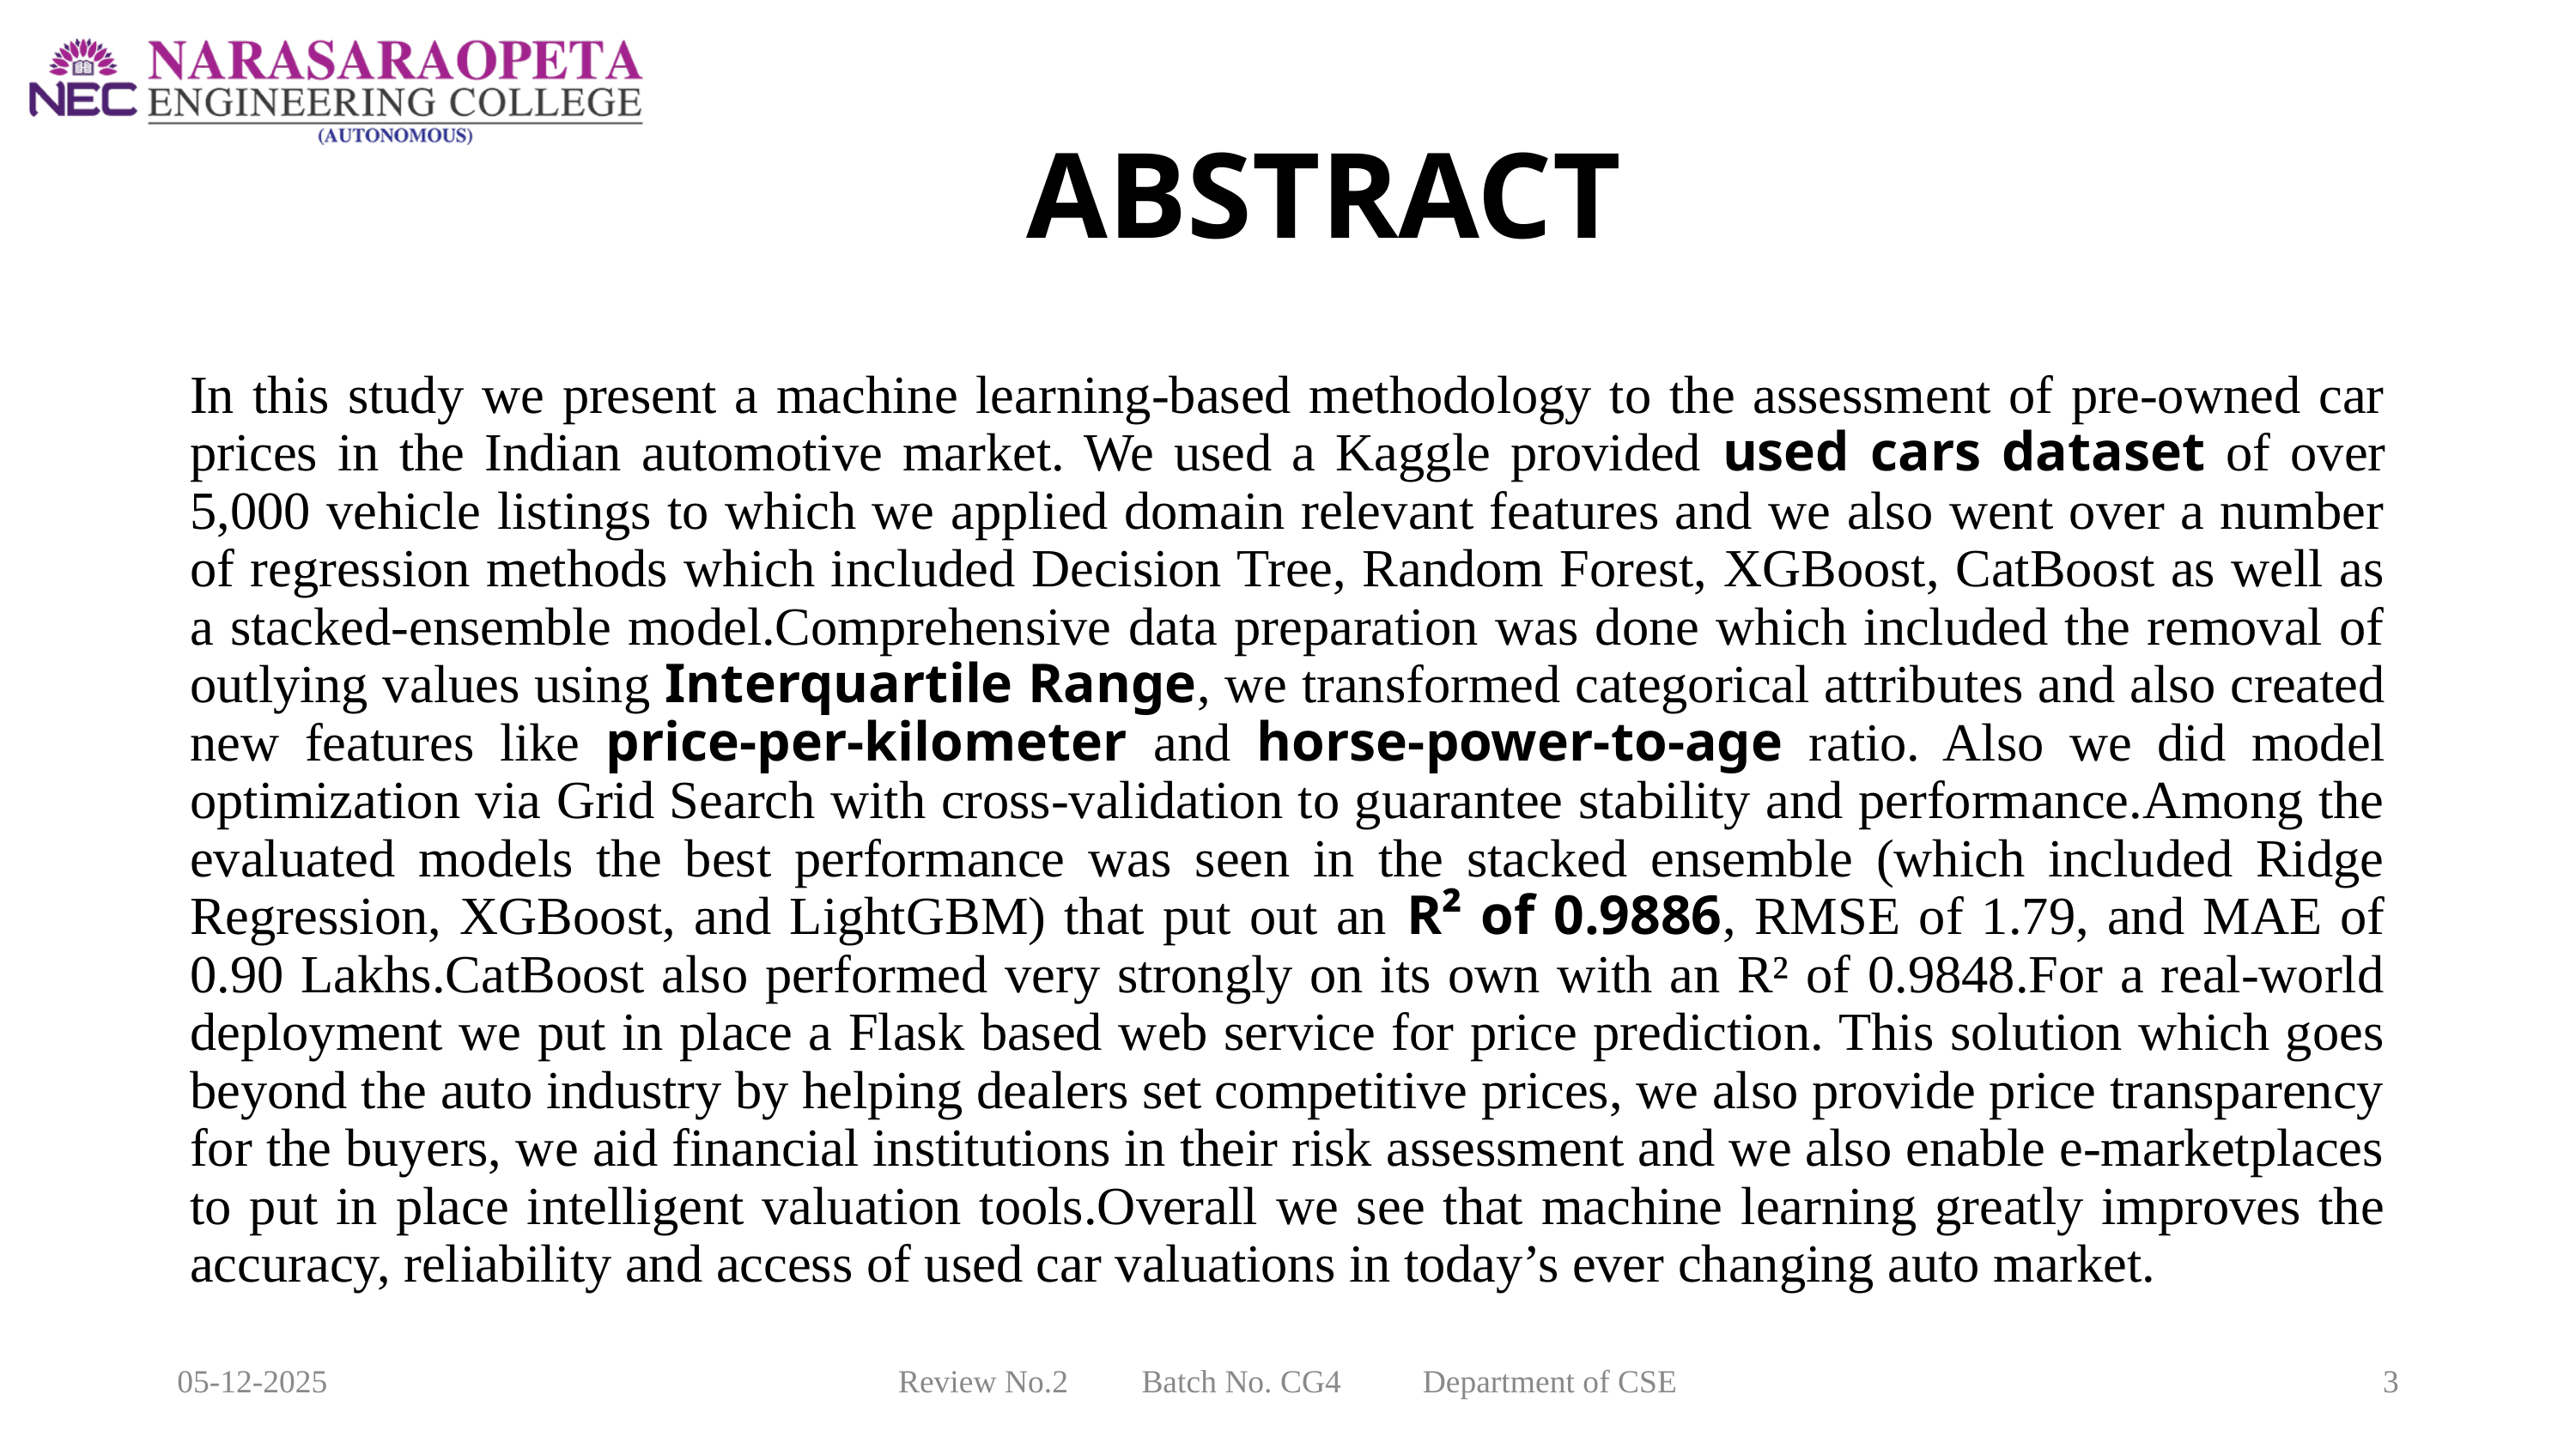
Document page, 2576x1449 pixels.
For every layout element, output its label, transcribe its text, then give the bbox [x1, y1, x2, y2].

text_box [29, 38, 643, 145]
text_box In this study we present a machine learning-based methodology to the assessment of pre-owned car prices in the Indian automotive market. We used a Kaggle provided used cars dataset of over 5,000 vehicle listings to which we applied domain relevant features and we also went over a number of regression methods which included Decision Tree, Random Forest, XGBoost, CatBoost as well as a stacked-ensemble model.Comprehensive data preparation was done which included the removal of outlying values using Interquartile Range, we transformed categorical attributes and also created new features like price-per-kilometer and horse-power-to-age ratio. Also we did model optimization via Grid Search with cross-validation to guarantee stability and performance.Among the evaluated models the best performance was seen in the stacked ensemble (which included Ridge Regression, XGBoost, and LightGBM) that put out an R² of 0.9886, RMSE of 1.79, and MAE of 0.90 Lakhs.CatBoost also performed very strongly on its own with an R² of 0.9848.For a real-world deployment we put in place a Flask based web service for price prediction. This solution which goes beyond the auto industry by helping dealers set competitive prices, we also provide price transparency for the buyers, we aid financial institutions in their risk assessment and we also enable e-marketplaces to put in place intelligent valuation tools.Overall we see that machine learning greatly improves the accuracy, reliability and access of used car valuations in today’s ever changing auto market. [190, 366, 2386, 1294]
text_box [249, 76, 2399, 316]
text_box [1819, 1342, 2399, 1421]
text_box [176, 1342, 757, 1421]
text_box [853, 1342, 1723, 1421]
